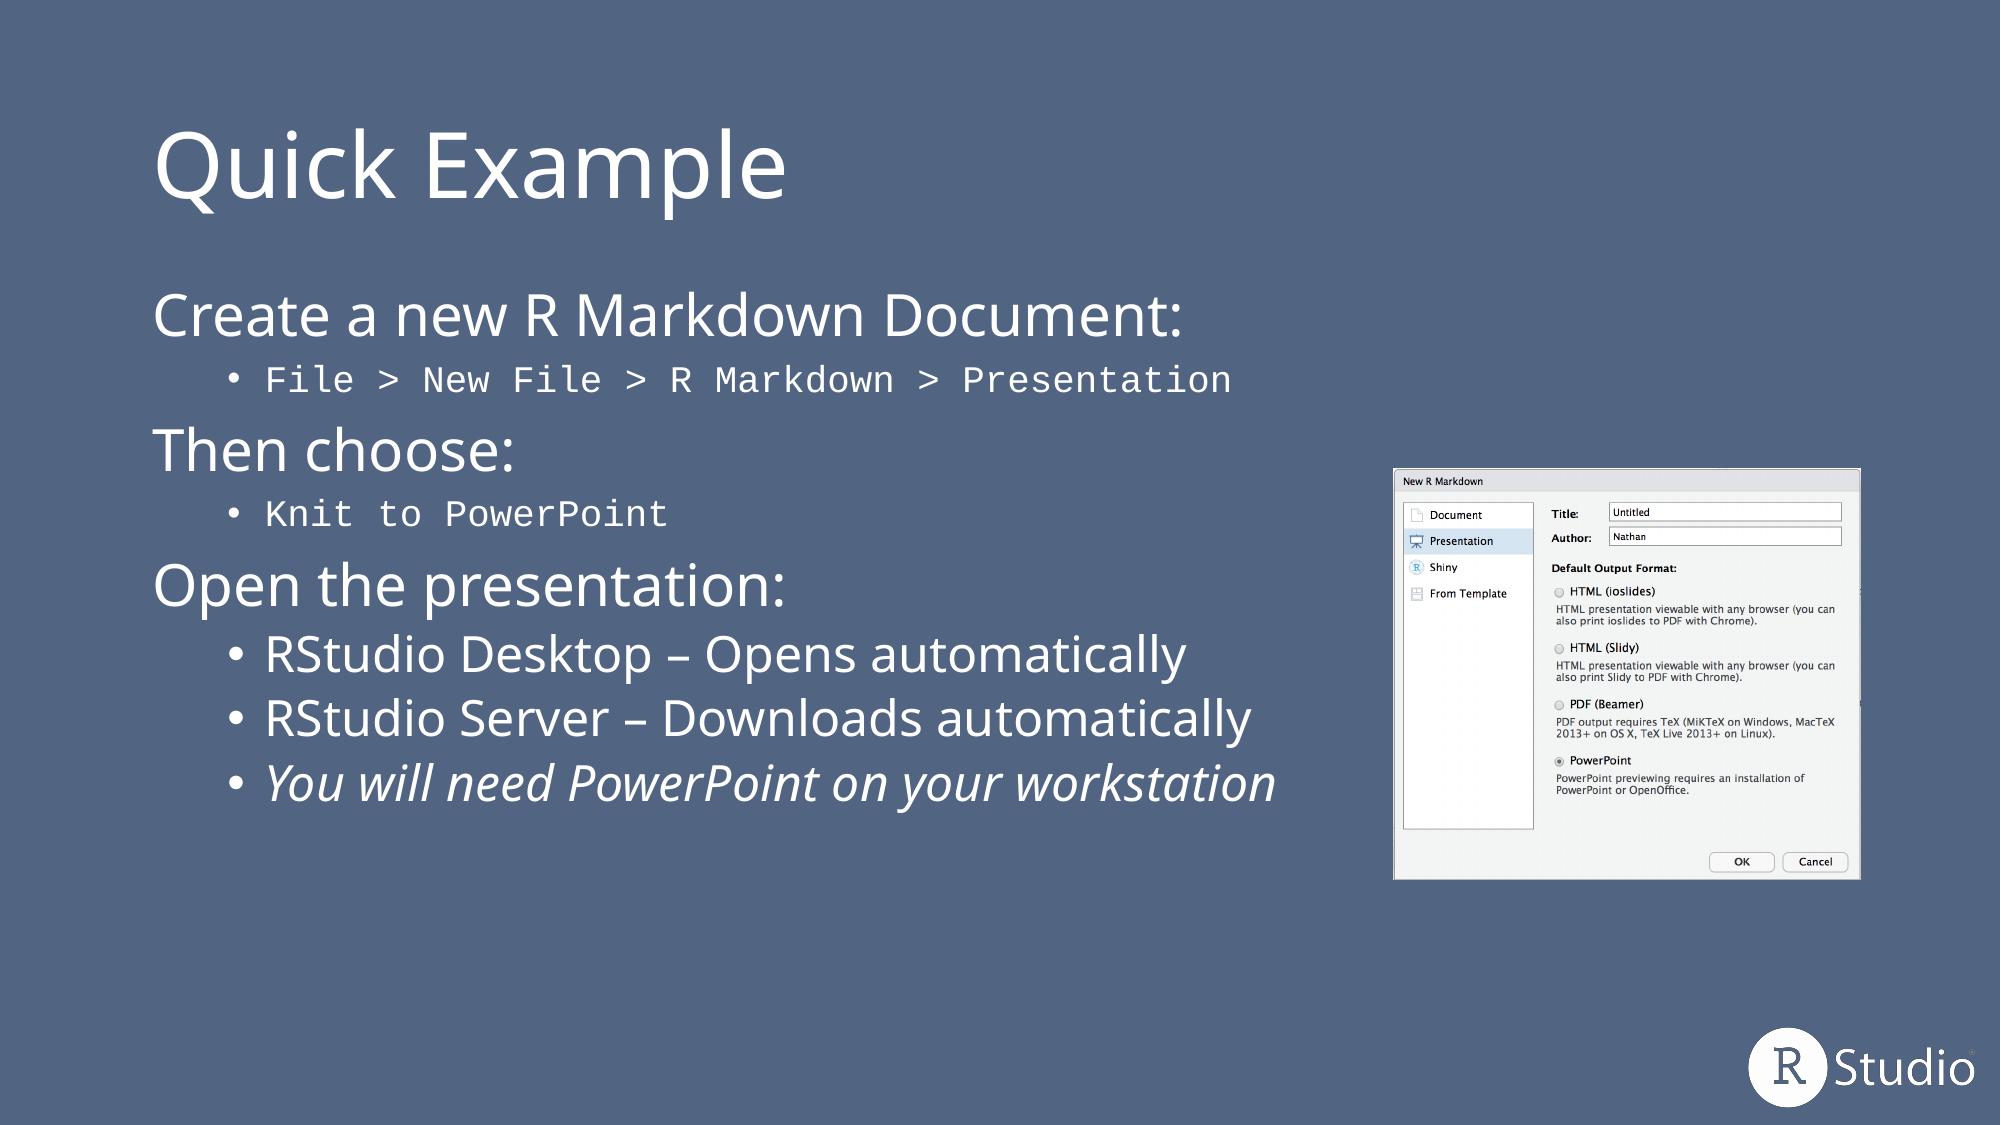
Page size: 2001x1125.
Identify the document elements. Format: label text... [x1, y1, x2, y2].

picture [1747, 1027, 1976, 1108]
list Create a new R Markdown Document: File > New File > R Markdown > Presentation Then choose: Knit to PowerPoint Open the presentation: RStudio Desktop – Opens automatically RStudio Server – Downloads automatically You will need PowerPoint on your workstation [137, 279, 1395, 1075]
picture [1393, 468, 1861, 880]
title Quick Example [137, 59, 1863, 278]
